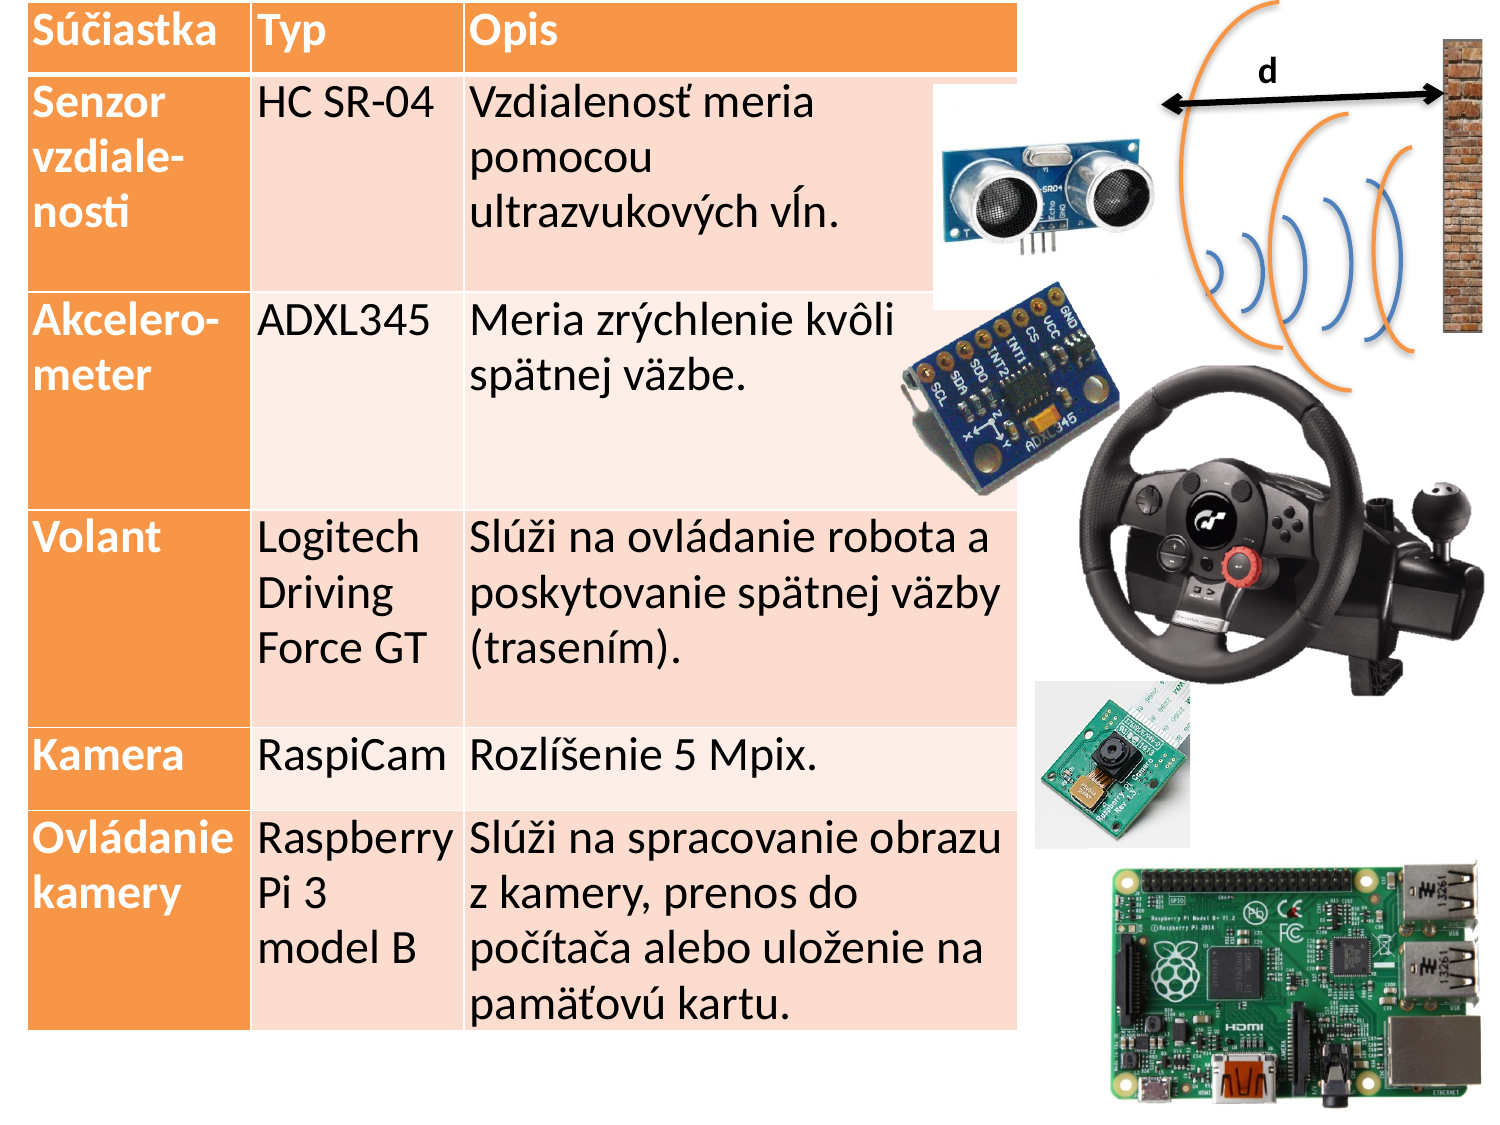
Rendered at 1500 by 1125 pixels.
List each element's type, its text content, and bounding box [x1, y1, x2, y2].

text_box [1160, 92, 1445, 105]
text_box [1290, 349, 1352, 360]
picture [888, 84, 1498, 1125]
table_cell Senzor vzdiale-nosti [28, 77, 250, 291]
table_cell Raspberry Pi 3 model B [252, 811, 463, 1030]
text_box [1191, 0, 1281, 91]
table_cell Meria zrýchlenie kvôli spätnej väzbe. [465, 293, 884, 509]
table_cell Logitech Driving Force GT [252, 511, 463, 727]
table_cell Rozlíšenie 5 Mpix. [465, 728, 1017, 810]
table_header Opis [465, 3, 1017, 72]
text_box [1286, 113, 1350, 178]
table_cell Slúži na ovládanie robota a poskytovanie spätnej väzby (trasením). [465, 511, 1017, 727]
table_header Súčiastka [28, 3, 250, 72]
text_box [1189, 179, 1401, 341]
text_box [1382, 145, 1415, 354]
picture [1442, 38, 1483, 333]
table_cell HC SR-04 [252, 77, 463, 291]
text_box [1178, 113, 1283, 230]
table_cell Slúži na spracovanie obrazu z kamery, prenos do počítača alebo uloženie na pamäťovú kartu. [465, 811, 1017, 1030]
table_cell Vzdialenosť meria pomocou ultrazvukových vĺn. [465, 77, 1017, 291]
table_cell Ovládanie kamery [28, 811, 250, 1030]
table_cell RaspiCam [252, 728, 463, 810]
table_cell Akcelero- meter [28, 293, 250, 509]
table_cell Kamera [28, 728, 250, 810]
text_box d [1243, 39, 1386, 91]
table_cell Volant [28, 511, 250, 727]
table_cell ADXL345 [252, 293, 463, 509]
table_header Typ [252, 3, 463, 72]
